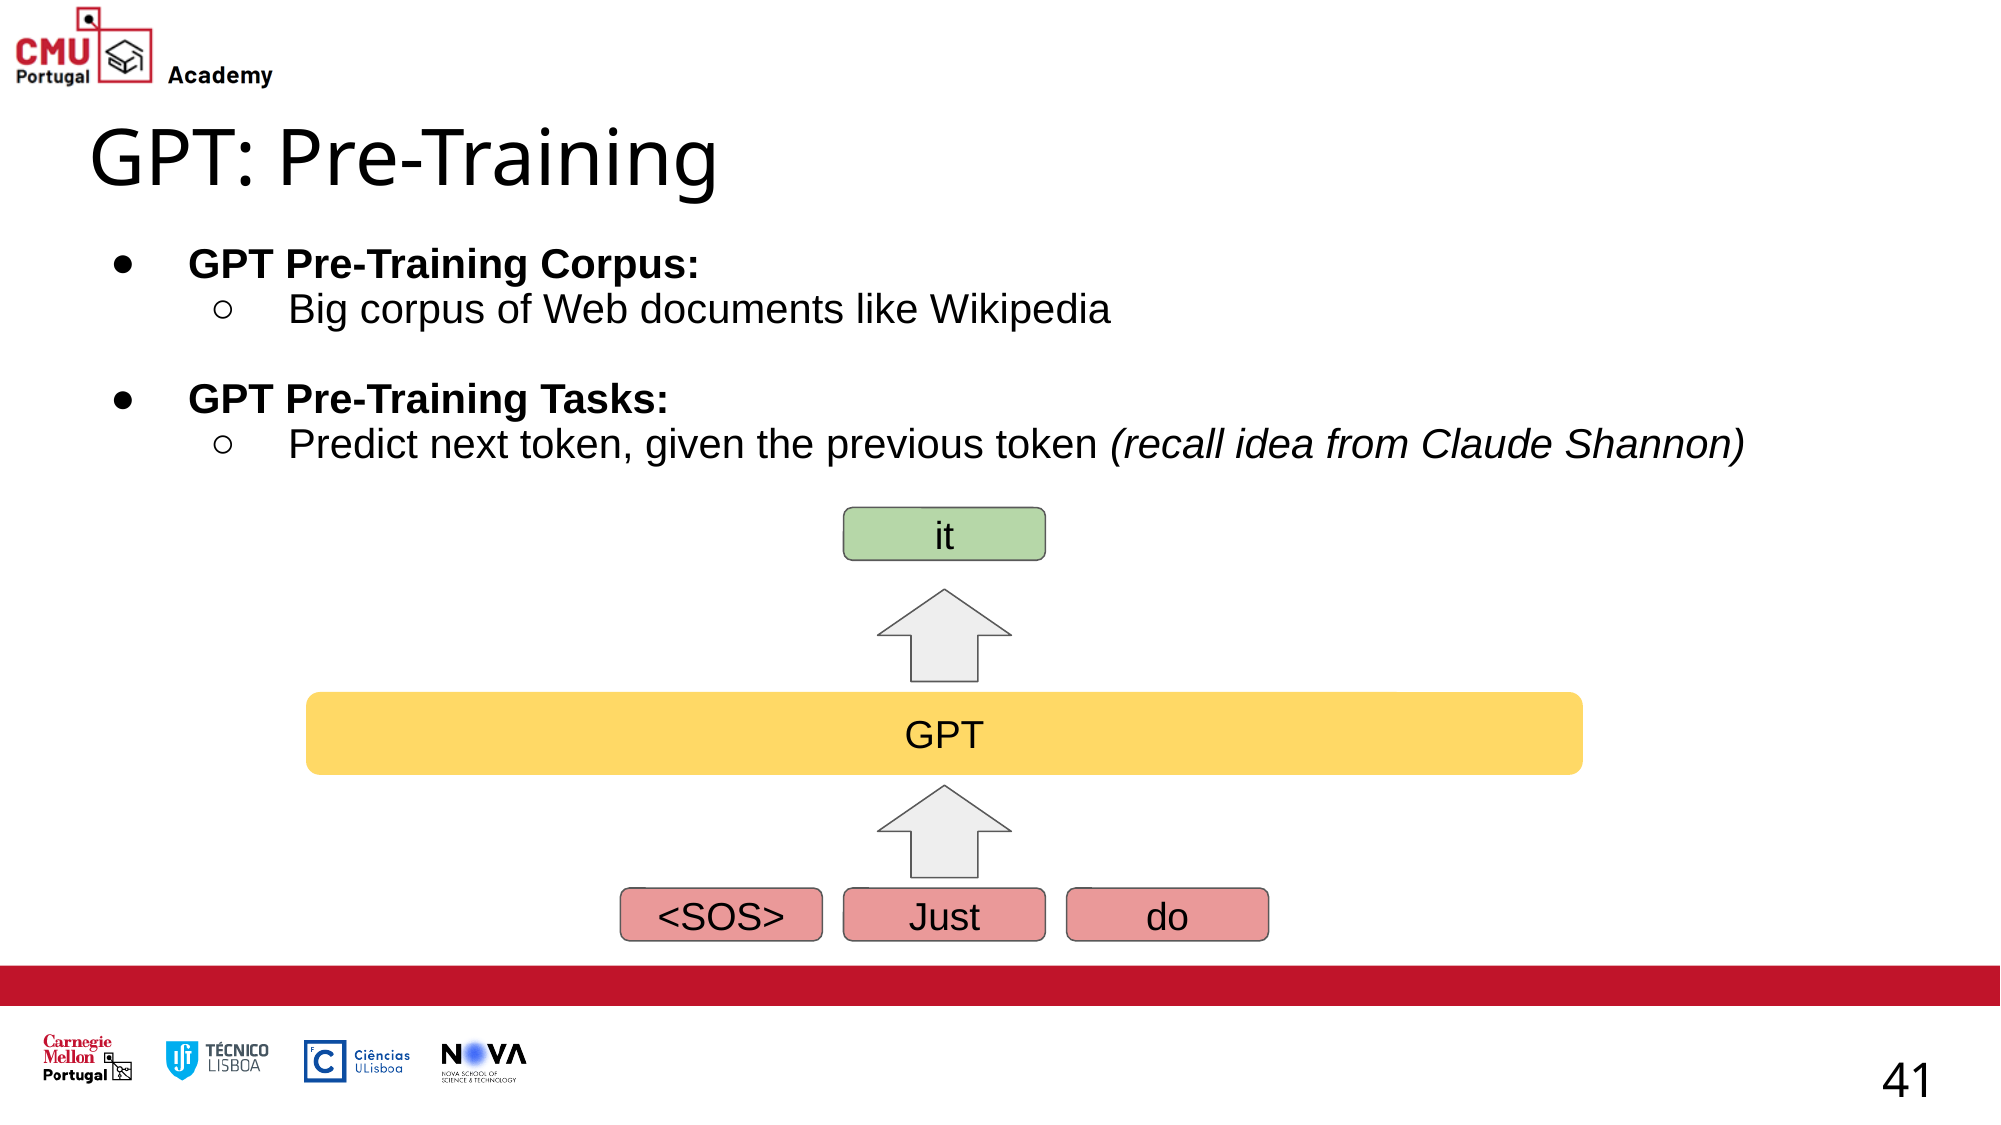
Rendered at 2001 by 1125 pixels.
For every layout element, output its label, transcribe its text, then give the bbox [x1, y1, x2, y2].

text_box [877, 785, 1012, 878]
text_box 41 [1830, 1042, 1953, 1103]
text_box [620, 887, 1269, 942]
picture [0, 1011, 583, 1110]
text_box [877, 589, 1012, 682]
text_box GPT [306, 691, 1583, 775]
picture [5, 3, 275, 92]
text_box it [843, 507, 1046, 561]
list GPT Pre-Training Corpus: Big corpus of Web documents like Wikipedia GPT Pre-Training Tasks: Predict next token, given the previous token (recall idea from Claude Shannon) [68, 222, 1932, 498]
title GPT: Pre-Training [68, 97, 1932, 222]
